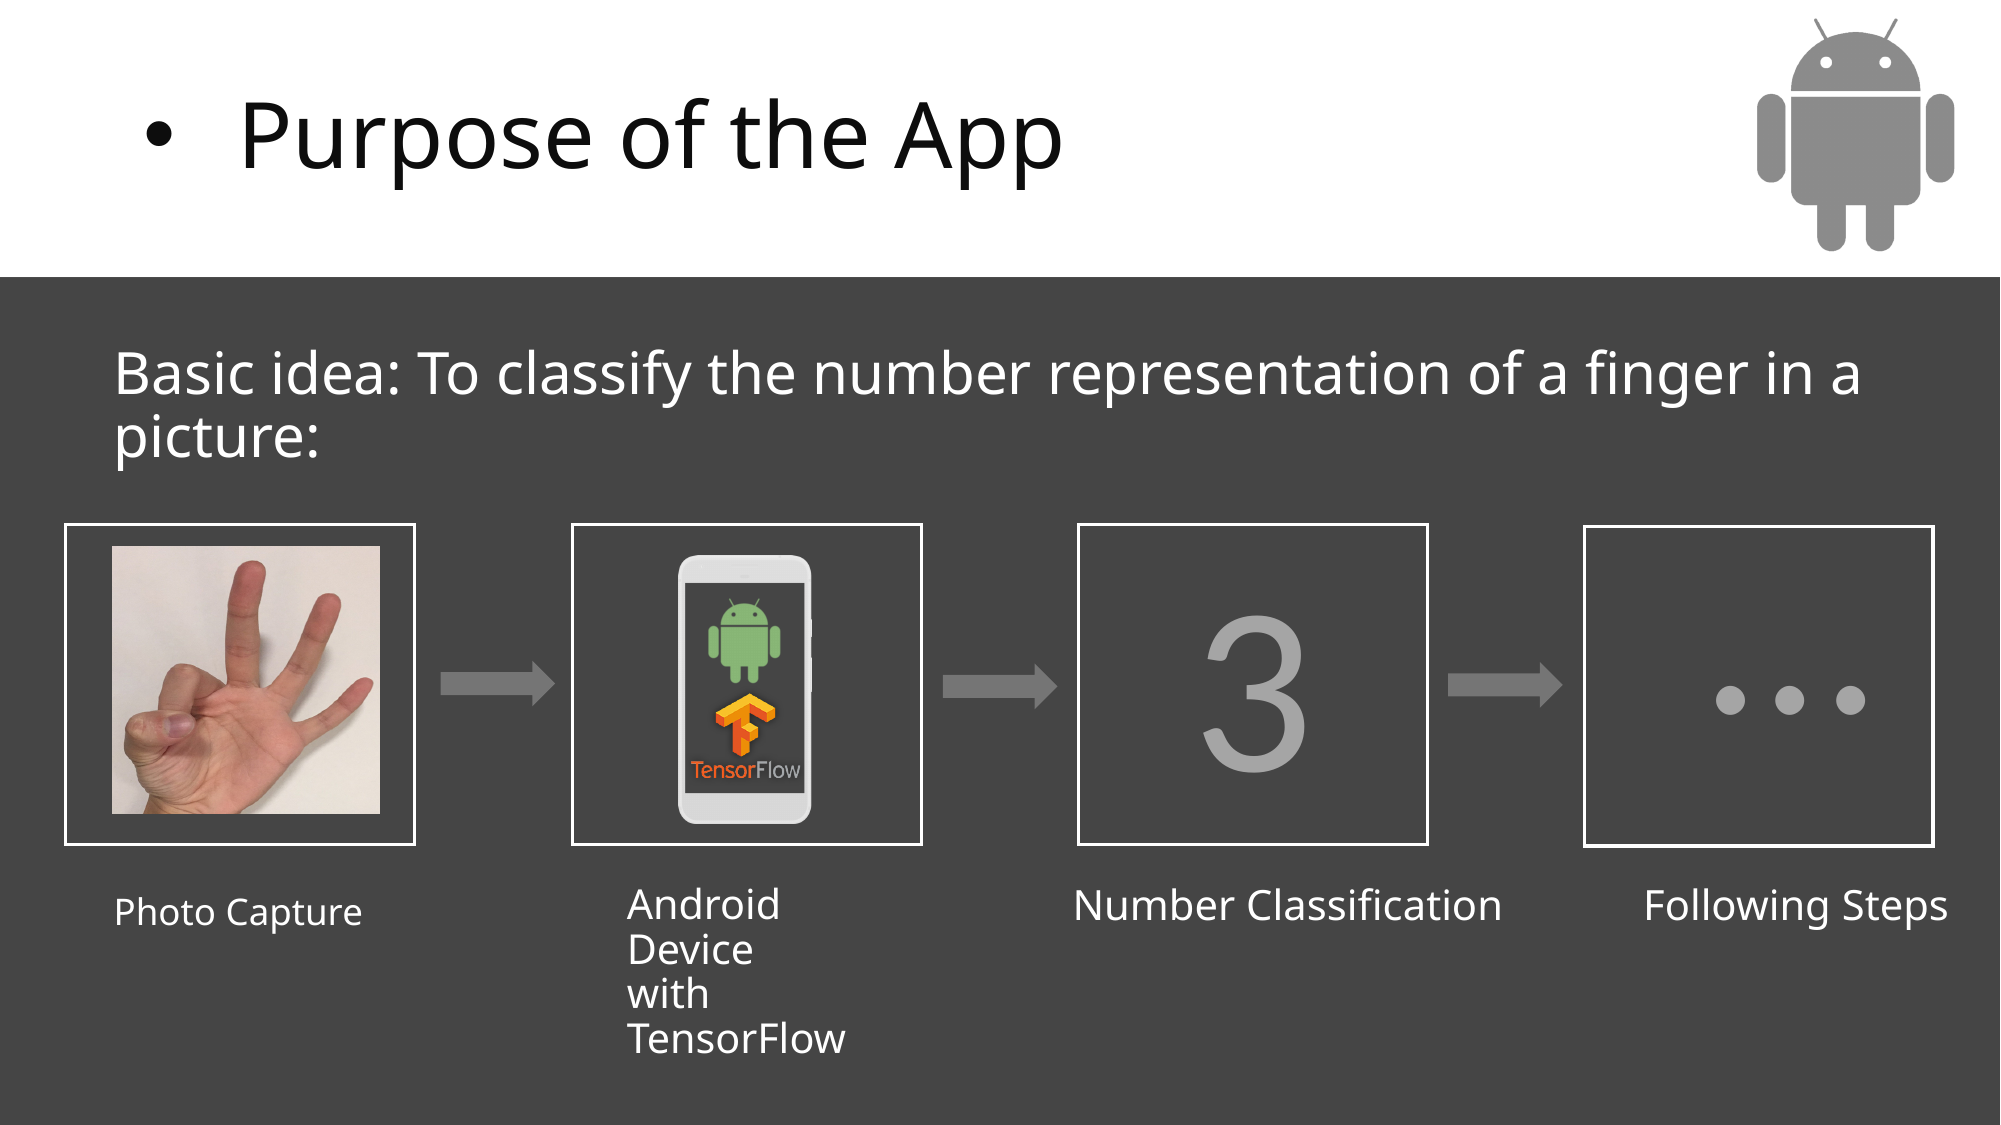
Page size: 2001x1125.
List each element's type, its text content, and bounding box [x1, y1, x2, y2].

text_box Photo Capture [98, 886, 408, 942]
text_box [0, 0, 2000, 276]
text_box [1078, 524, 1428, 845]
text_box [1448, 662, 1563, 708]
text_box Android Device with TensorFlow [611, 876, 922, 1070]
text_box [572, 524, 922, 845]
text_box [0, 276, 2000, 1125]
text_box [1584, 466, 1934, 847]
title Purpose of the App [128, 29, 1668, 248]
text_box Basic idea: To classify the number representation of a finger in a picture: [98, 336, 1967, 496]
text_box Following Steps [1628, 876, 2000, 951]
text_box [65, 524, 415, 845]
text_box Number Classification [1057, 876, 1628, 951]
text_box [440, 660, 556, 707]
text_box [942, 663, 1058, 710]
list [1668, 0, 2000, 273]
